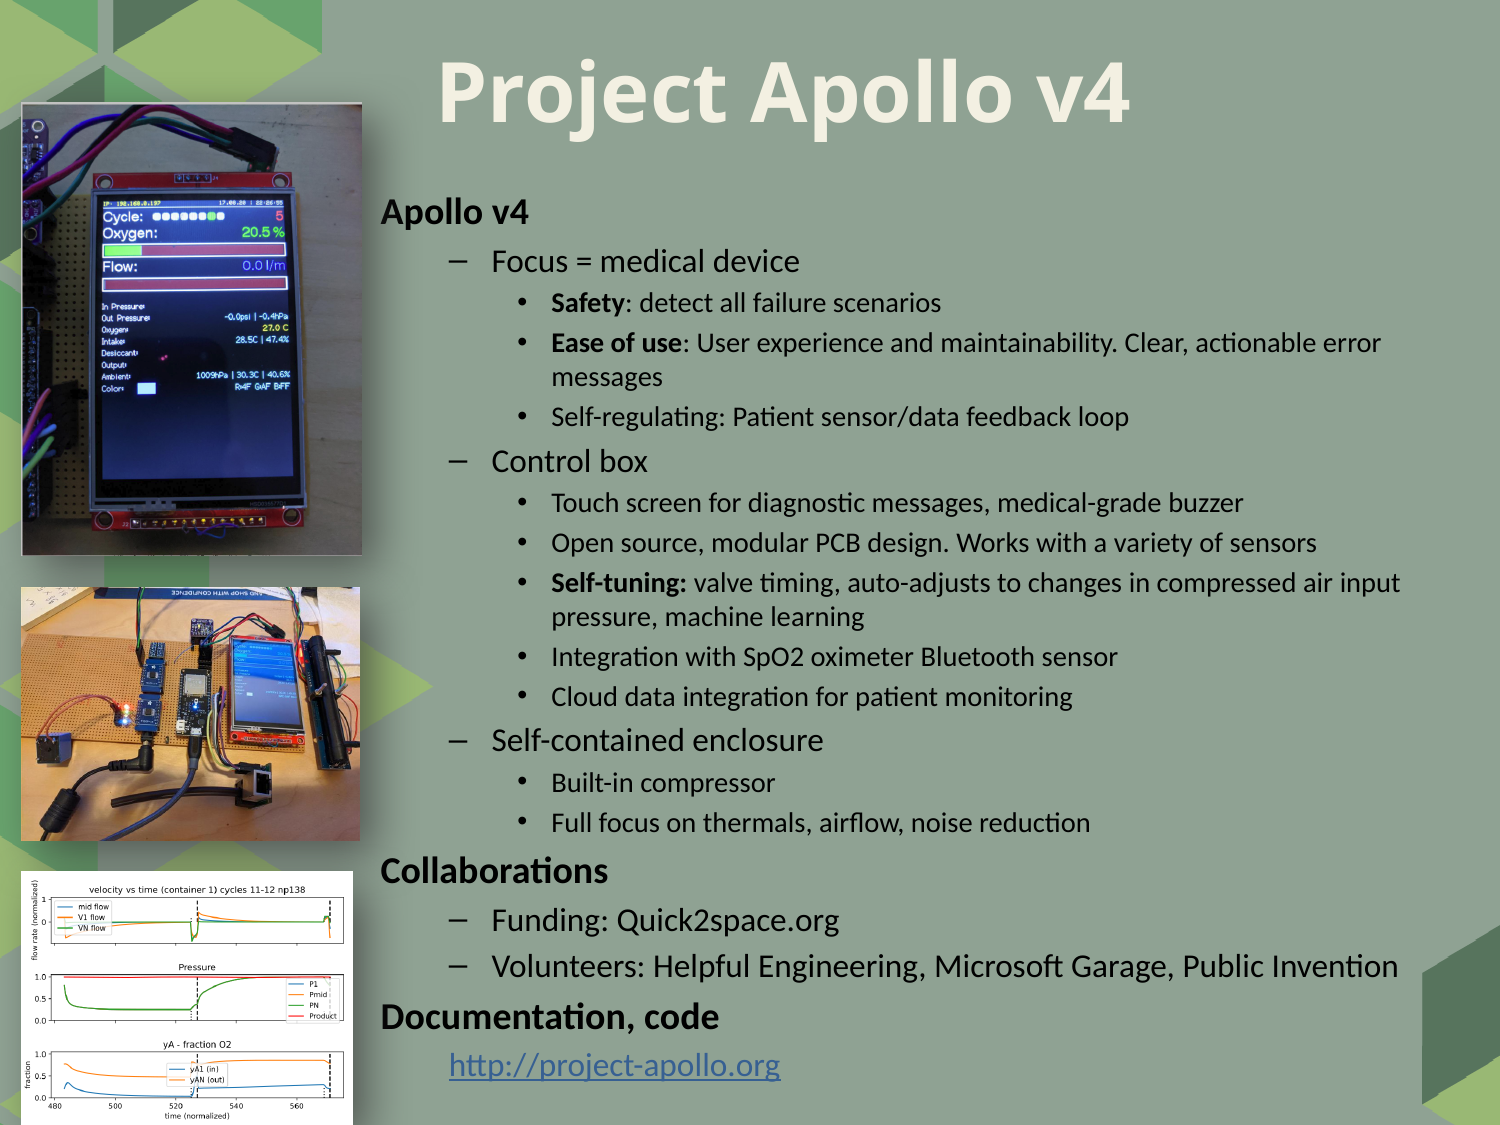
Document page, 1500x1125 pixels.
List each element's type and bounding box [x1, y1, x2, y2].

picture [21, 871, 353, 1125]
picture [21, 587, 360, 841]
picture [21, 102, 362, 557]
list [0, 0, 1500, 1125]
